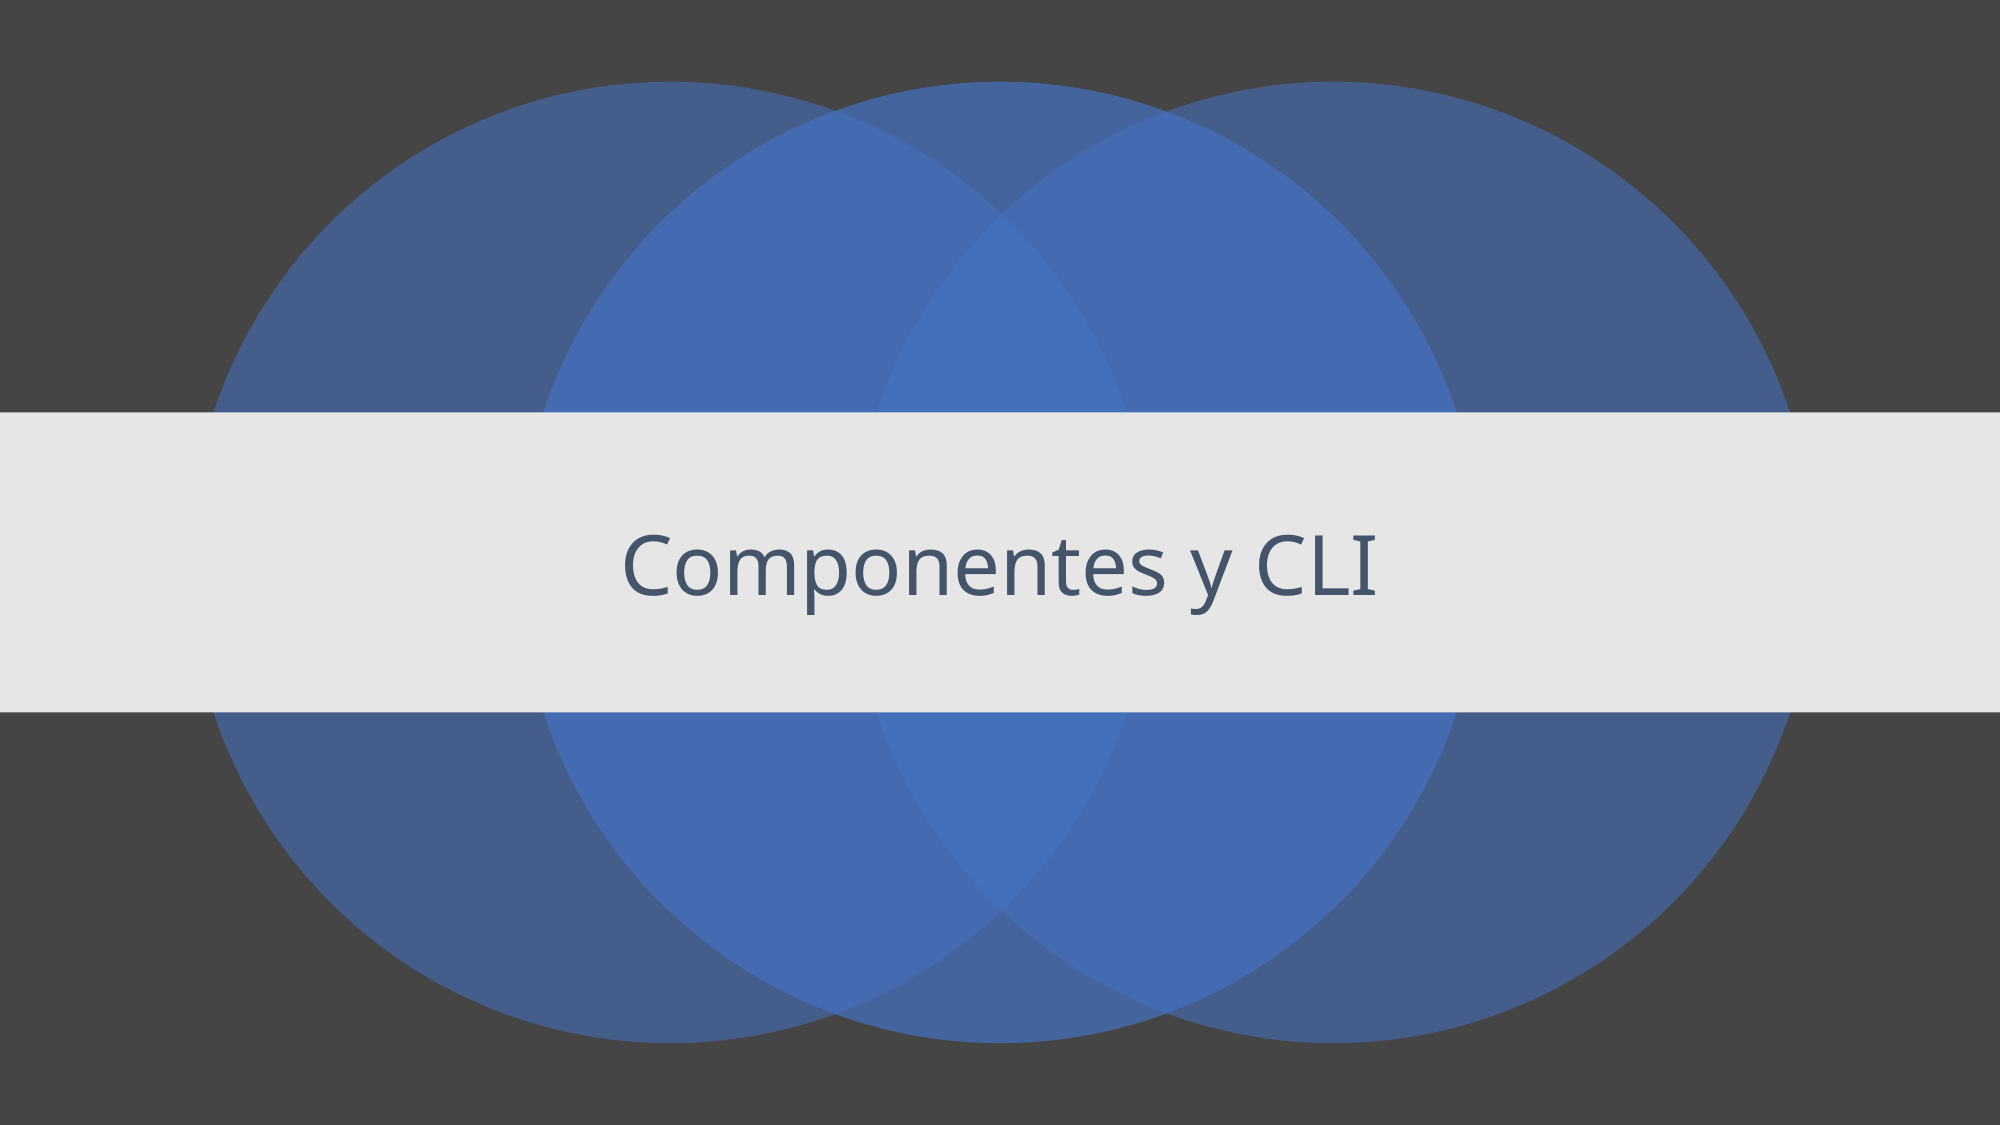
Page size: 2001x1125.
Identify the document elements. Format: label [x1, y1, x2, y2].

text_box [1814, 411, 2000, 713]
text_box [189, 81, 1814, 1044]
text_box [0, 411, 189, 713]
